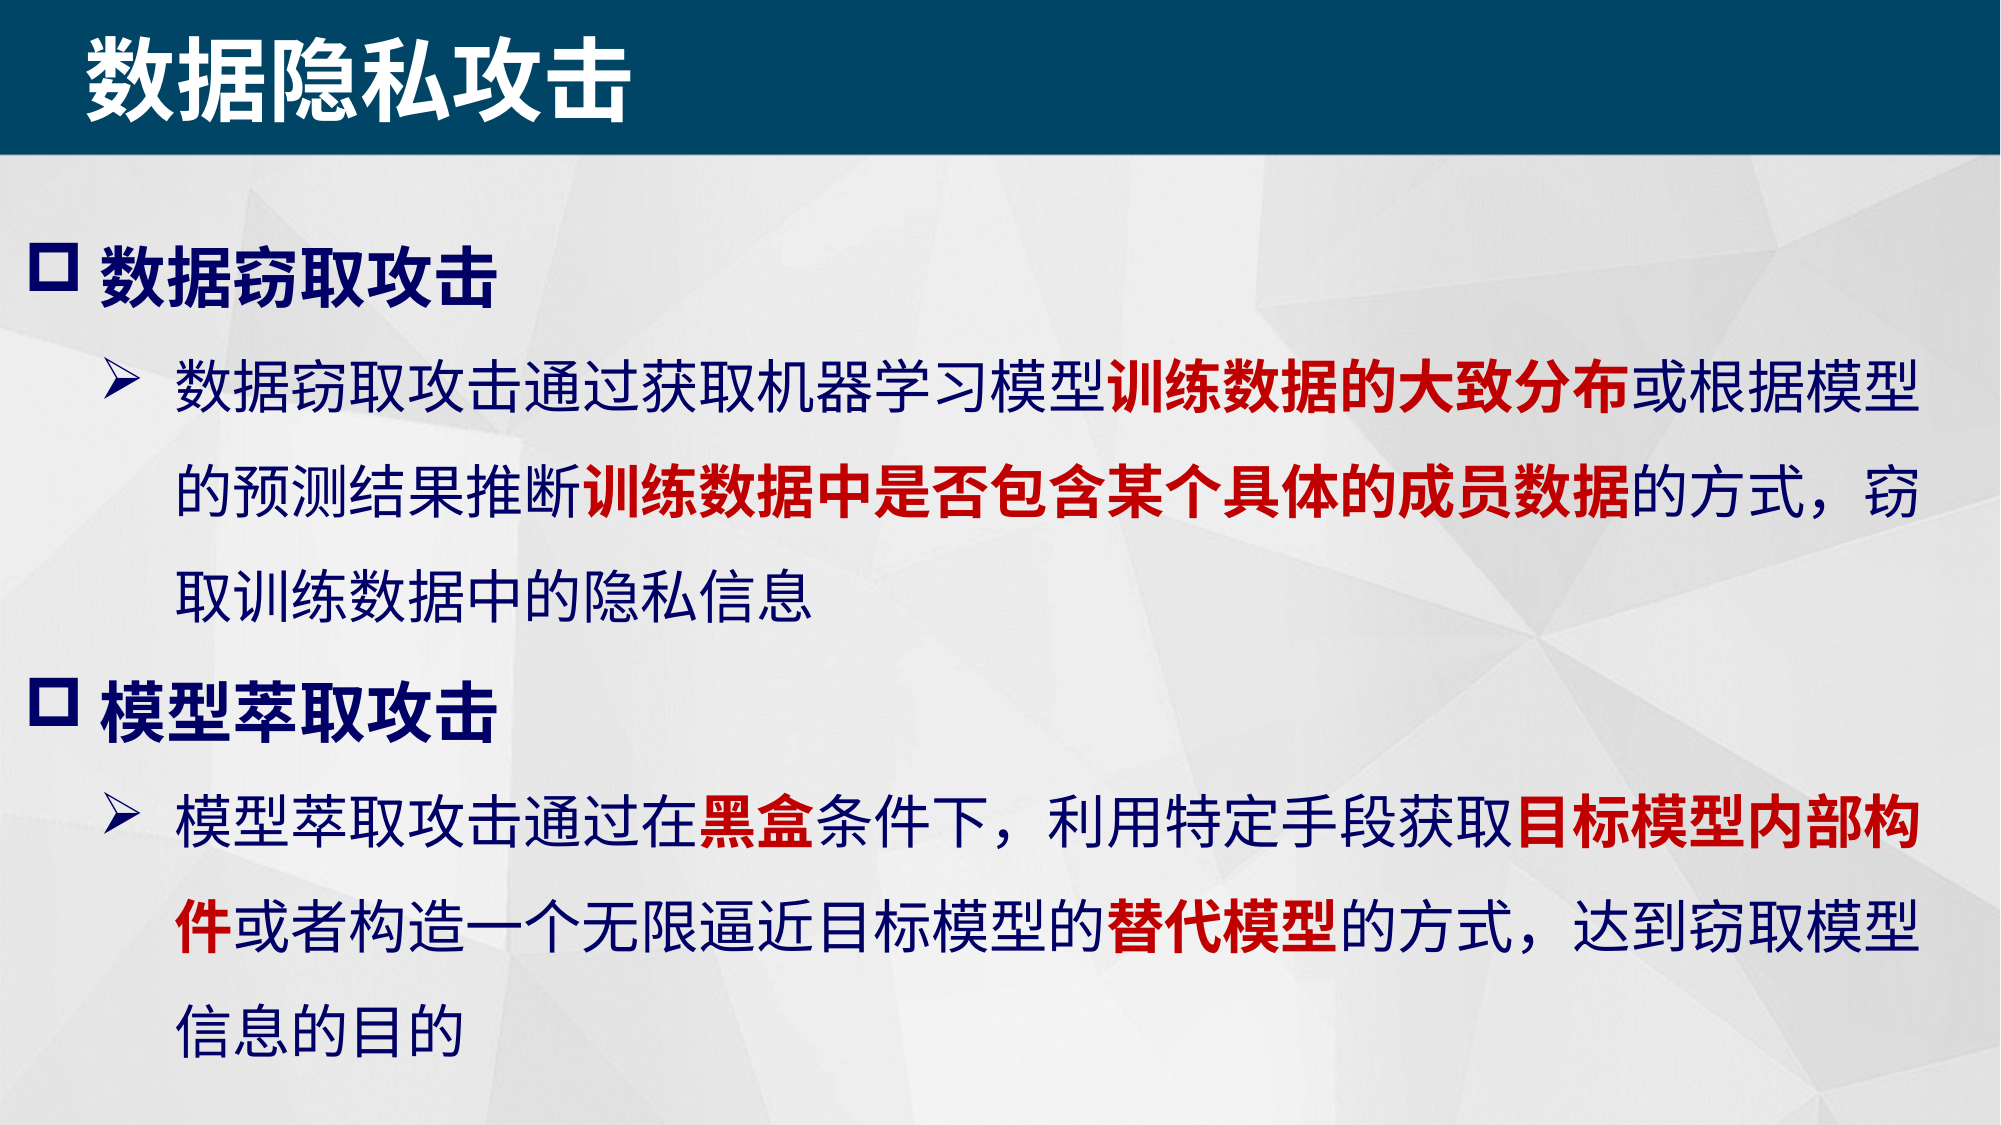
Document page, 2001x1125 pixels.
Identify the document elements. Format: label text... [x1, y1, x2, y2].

text_box 数据隐私攻击 [70, 15, 1688, 140]
text_box 数据窃取攻击 数据窃取攻击通过获取机器学习模型训练数据的大致分布或根据模型的预测结果推断训练数据中是否包含某个具体的成员数据的方式，窃取训练数据中的隐私信息 模型萃取攻击 模型萃取攻击通过在黑盒条件下，利用特定手段获取目标模型内部构件或者构造一个无限逼近目标模型的替代模型的方式，达到窃取模型信息的目的 [9, 188, 1991, 1073]
picture [0, 155, 2001, 1125]
